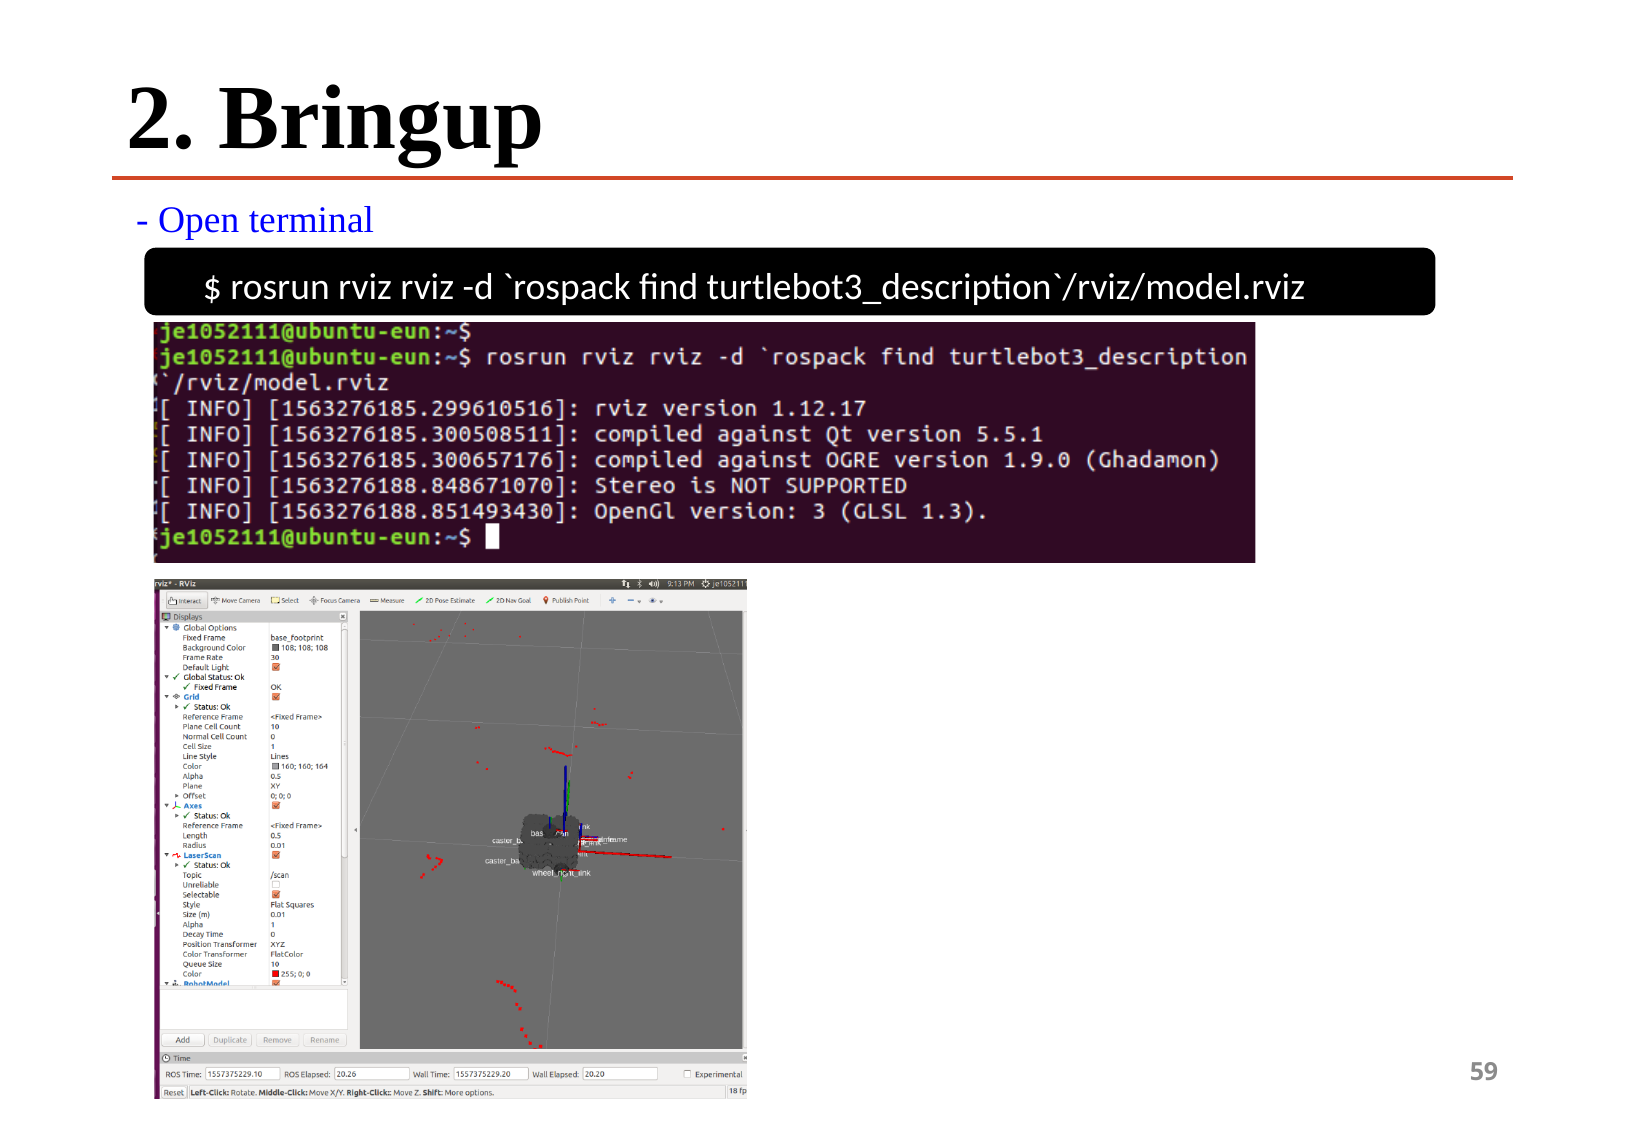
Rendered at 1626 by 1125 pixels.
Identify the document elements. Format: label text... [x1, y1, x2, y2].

title 2. Bringup [111, 59, 1514, 179]
slide_number 59 [1433, 1042, 1514, 1103]
picture [154, 579, 747, 1099]
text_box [144, 247, 1436, 316]
picture [153, 322, 1256, 563]
list - Open terminal [111, 187, 1514, 995]
text_box [184, 316, 223, 322]
